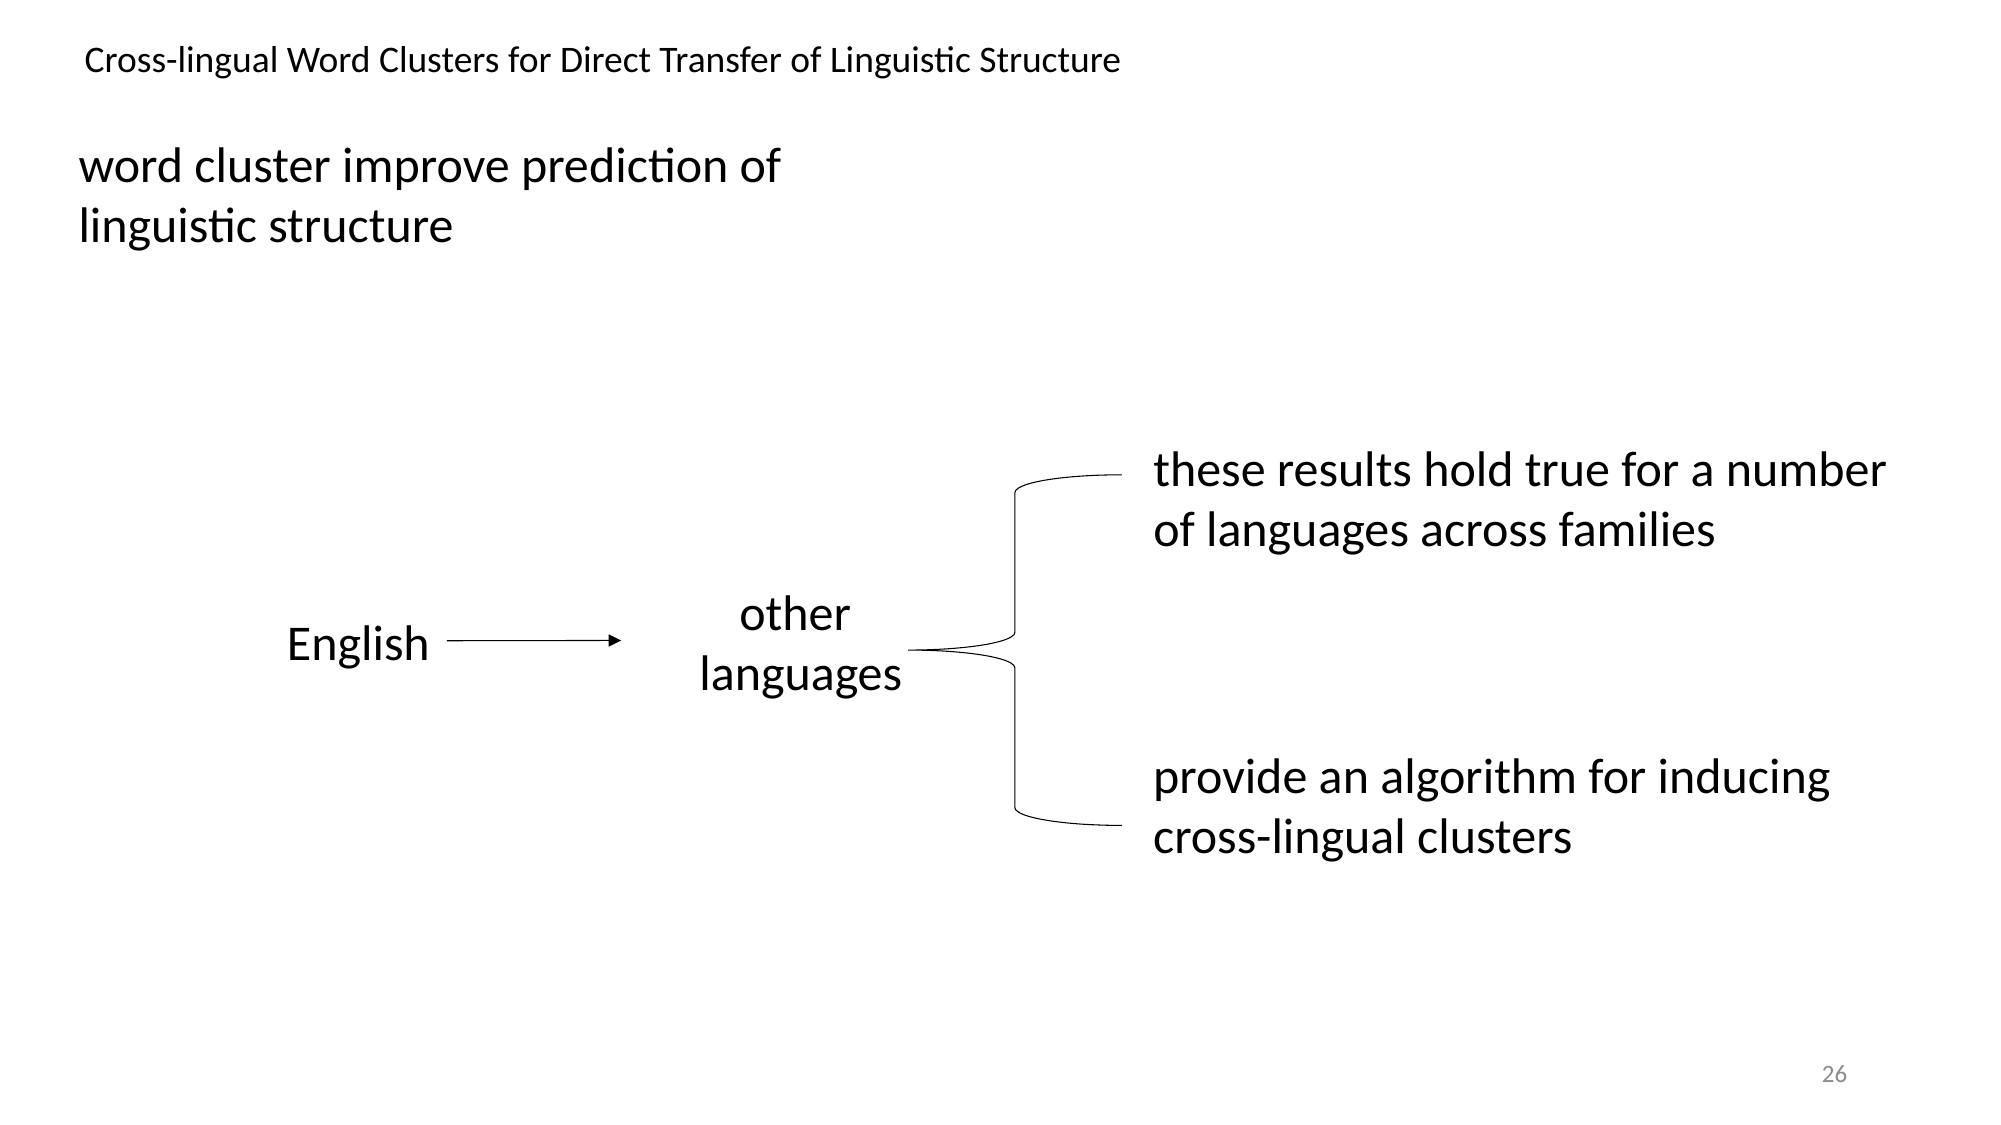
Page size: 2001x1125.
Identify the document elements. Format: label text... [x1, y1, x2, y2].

text_box Cross-lingual Word Clusters for Direct Transfer of Linguistic Structure [69, 27, 1137, 88]
text_box [908, 474, 1122, 826]
text_box other languages [621, 573, 981, 708]
text_box provide an algorithm for inducing cross-lingual clusters [1138, 735, 1942, 871]
text_box word cluster improve prediction of linguistic structure [63, 125, 984, 261]
slide_number 25 [1412, 1042, 1863, 1103]
text_box these results hold true for a number of languages across families [1138, 429, 1914, 564]
text_box English [272, 603, 447, 679]
